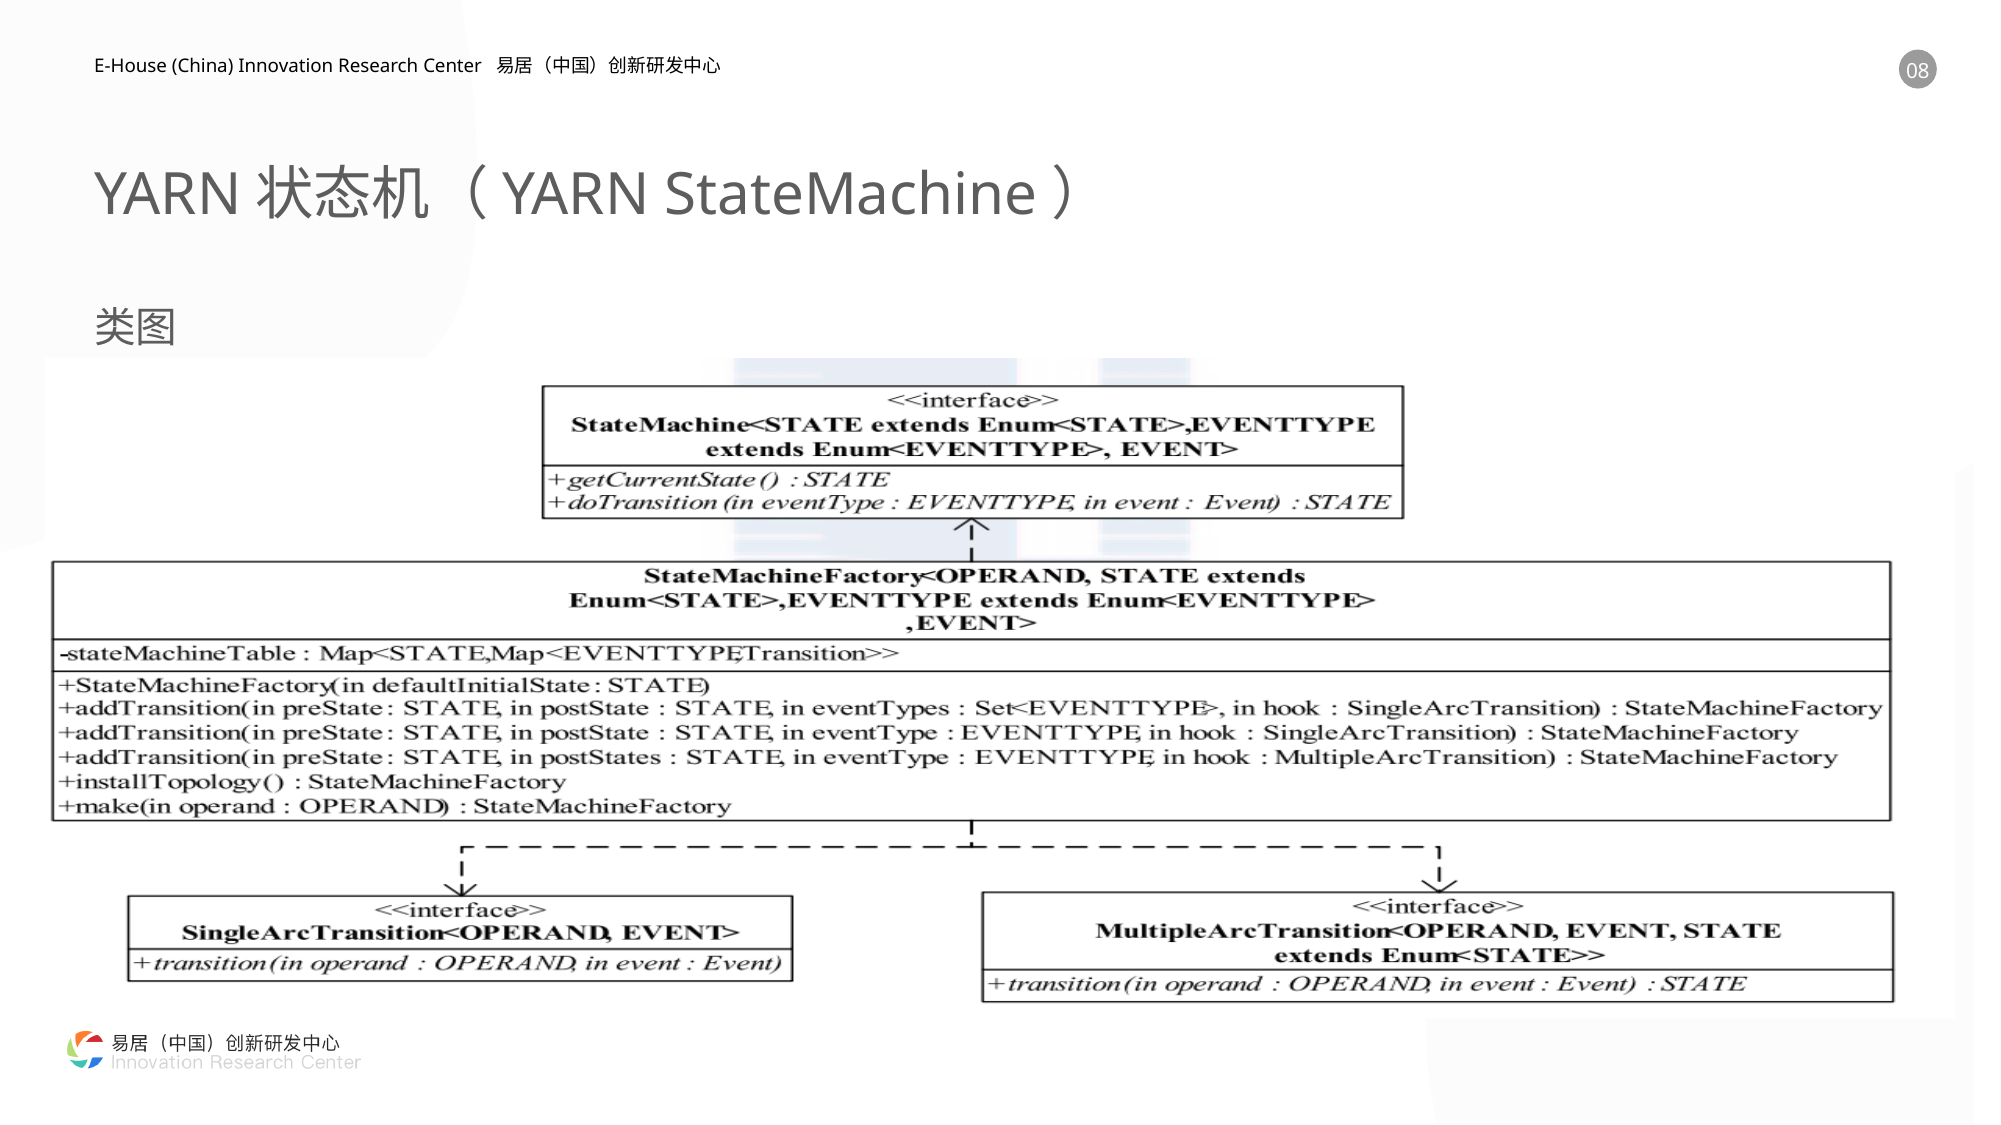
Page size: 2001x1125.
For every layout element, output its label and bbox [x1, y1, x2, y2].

picture [0, 0, 1974, 1124]
text_box [1892, 49, 1944, 91]
